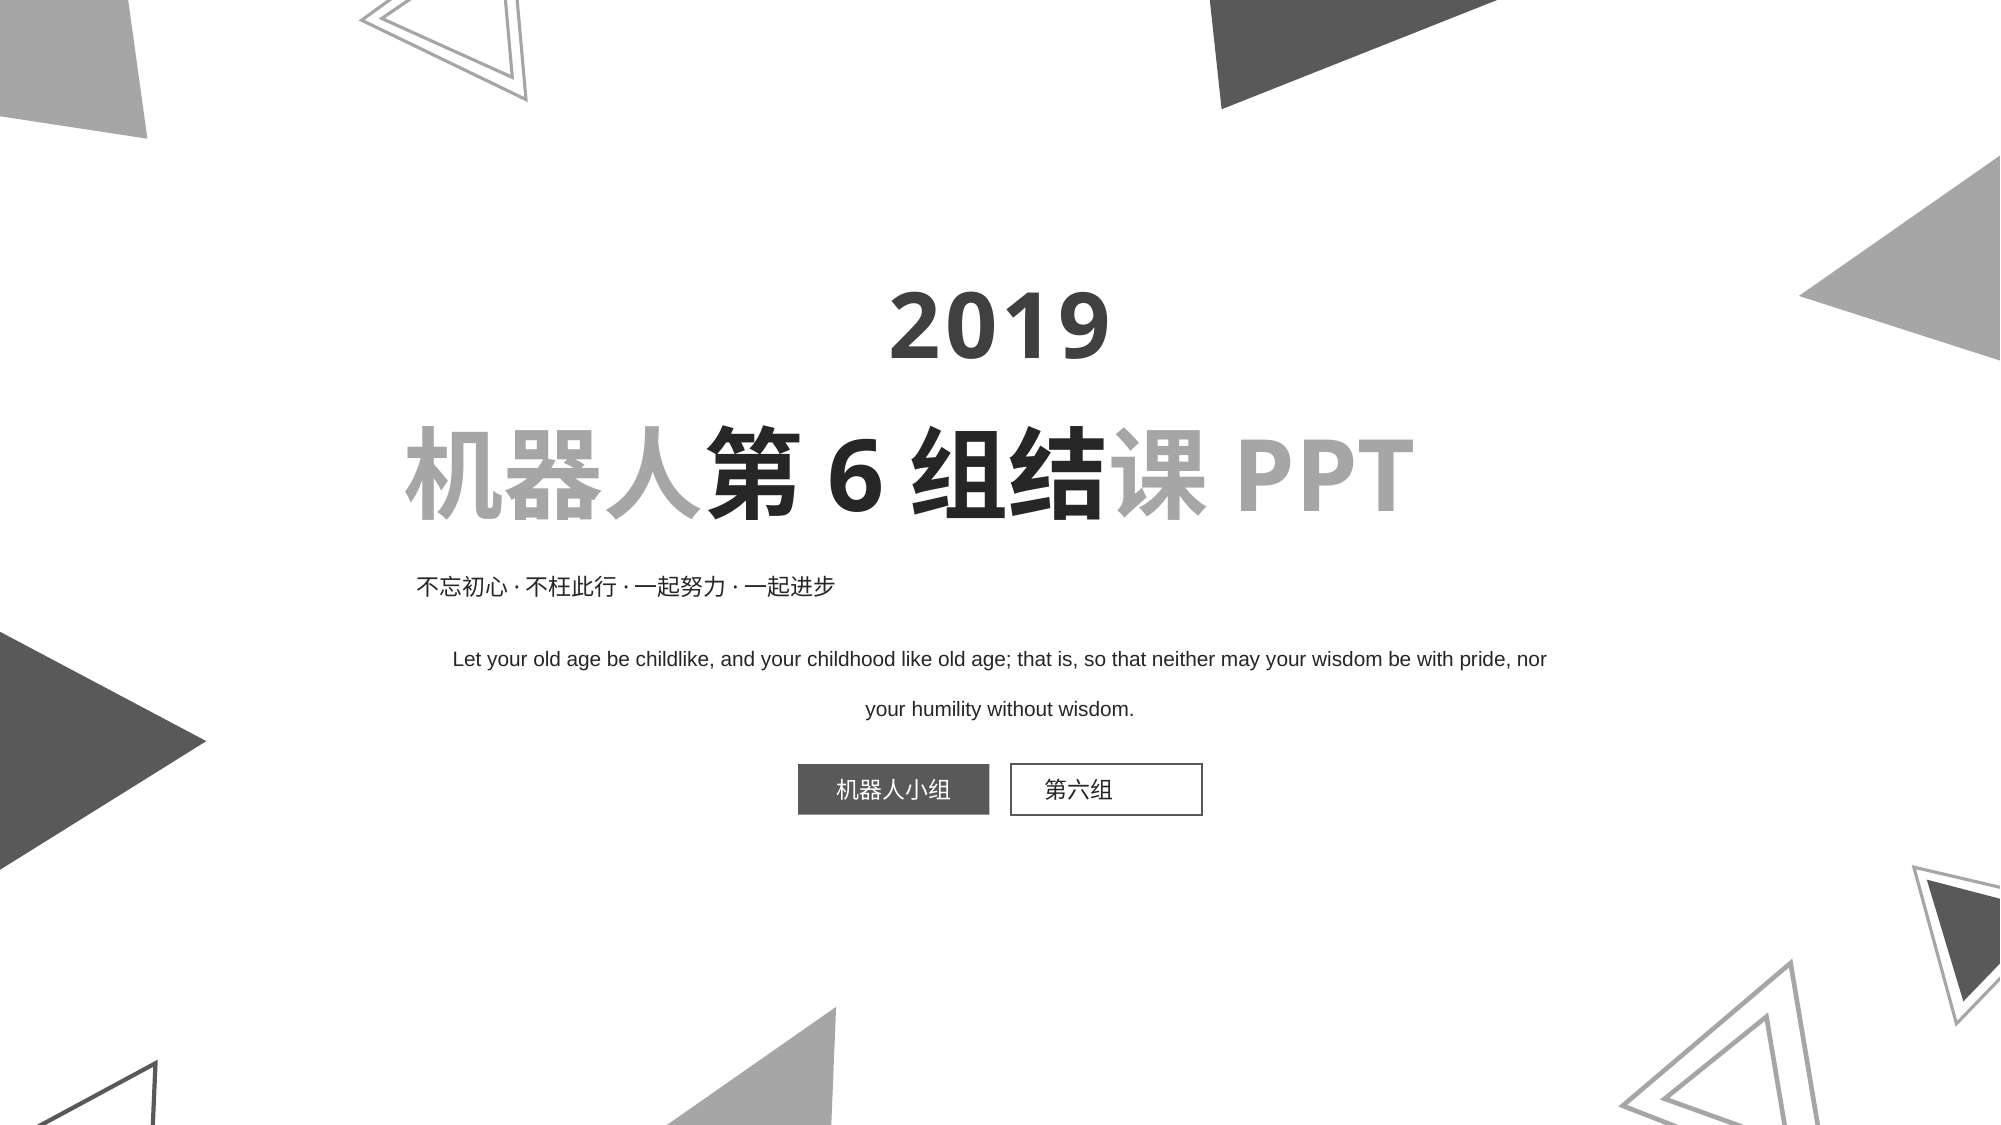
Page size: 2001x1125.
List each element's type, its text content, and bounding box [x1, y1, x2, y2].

text_box 第六组 [1030, 768, 1183, 811]
text_box [1208, 0, 1500, 111]
text_box [1796, 154, 2000, 362]
text_box [1925, 878, 2000, 1004]
text_box 2019 [795, 259, 1205, 385]
text_box [797, 763, 990, 816]
text_box [1620, 961, 1819, 1125]
text_box [665, 1004, 838, 1125]
text_box [0, 630, 209, 871]
text_box Let your old age be childlike, and your childhood like old age; that is, so that neither may your wisdom be with pride, nor your humility without wisdom. [419, 612, 1581, 728]
text_box [1662, 1014, 1786, 1125]
text_box [1912, 865, 2000, 1026]
text_box [1010, 763, 1203, 816]
text_box [359, 0, 528, 102]
text_box [0, 0, 149, 140]
text_box [379, 0, 514, 80]
text_box [38, 1061, 157, 1125]
text_box 机器人第6组结课PPT [388, 404, 1612, 539]
text_box 不忘初心·不枉此行·一起努力·一起进步 [401, 565, 1599, 608]
text_box 机器人小组 [817, 768, 970, 811]
